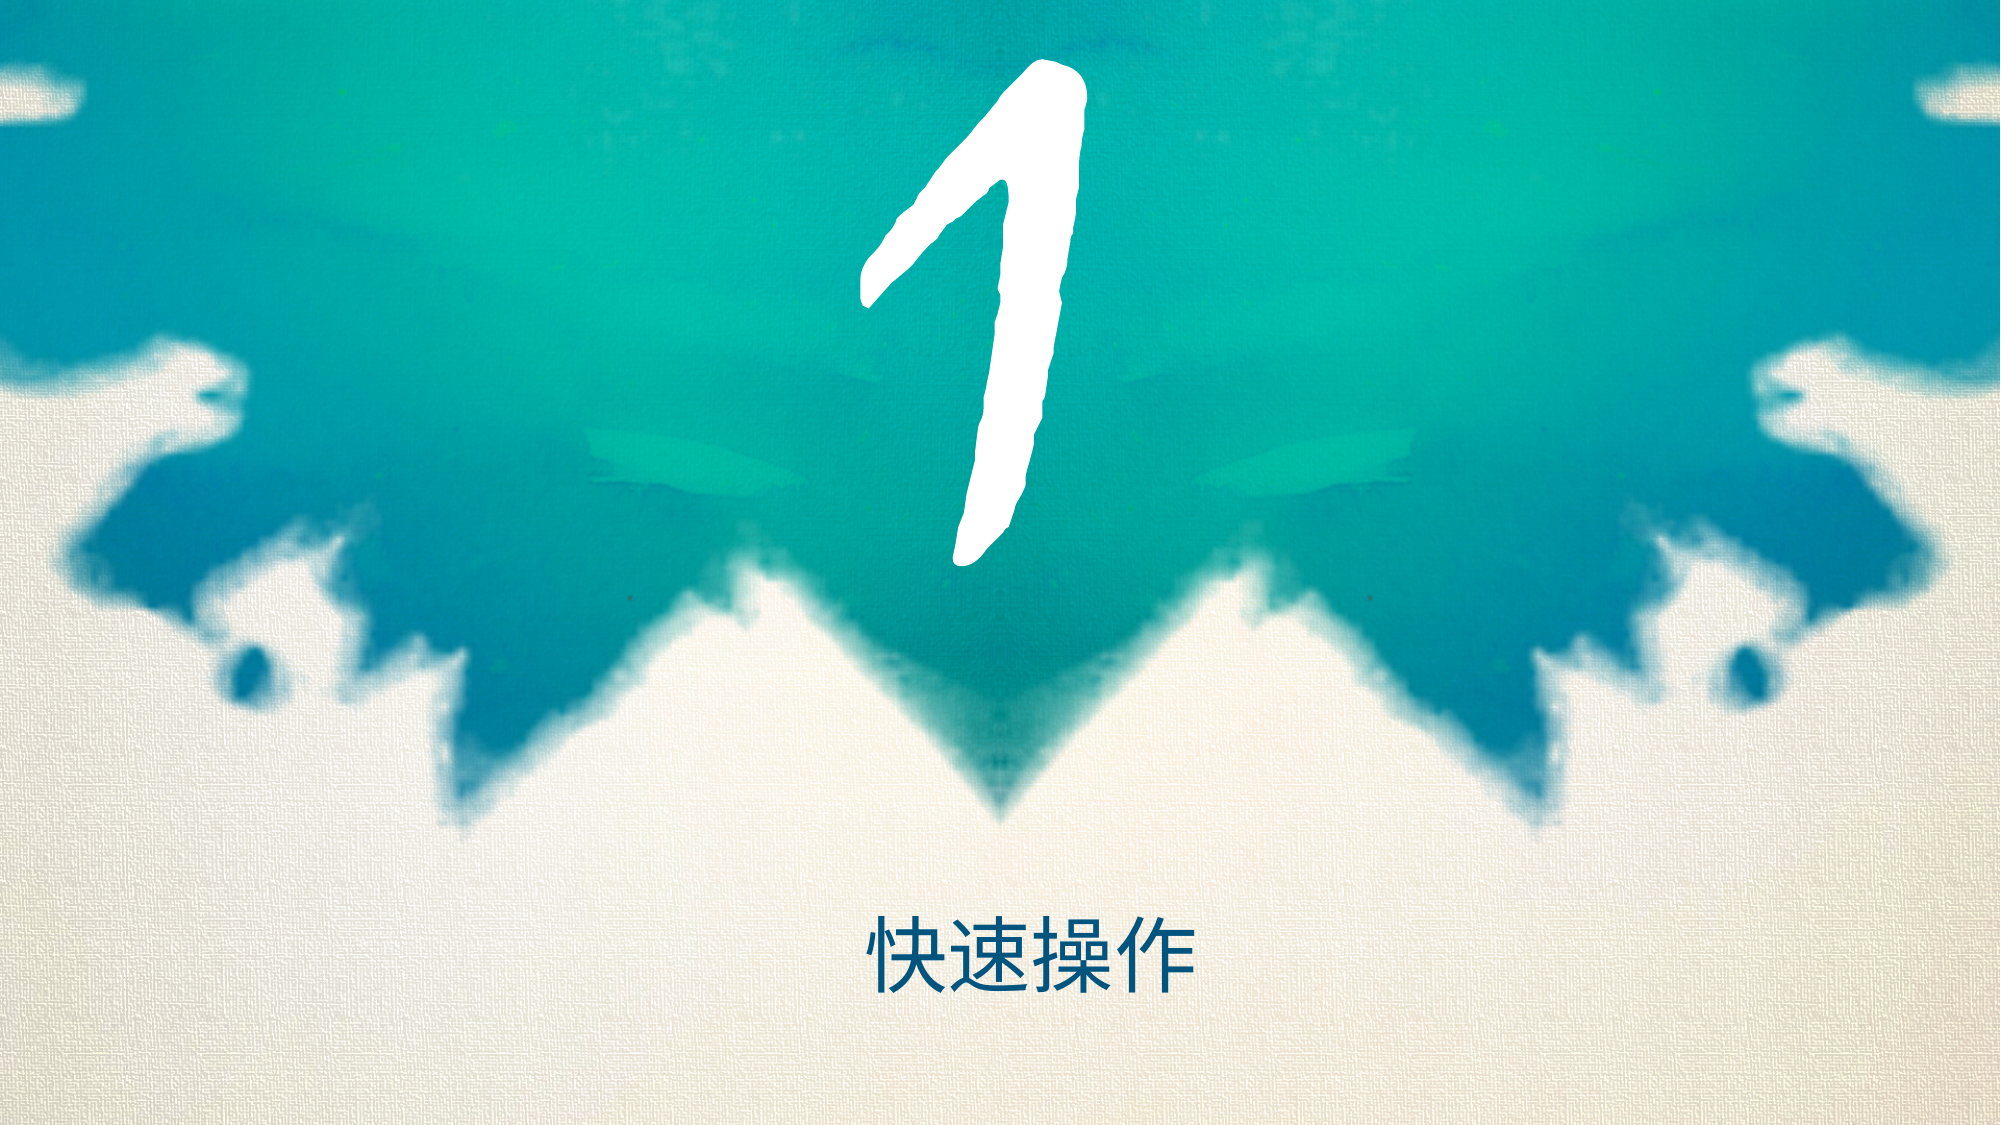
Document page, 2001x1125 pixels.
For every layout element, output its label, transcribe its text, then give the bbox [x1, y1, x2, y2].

picture [0, 0, 2000, 1125]
text_box 快速操作 [358, 924, 1704, 1011]
